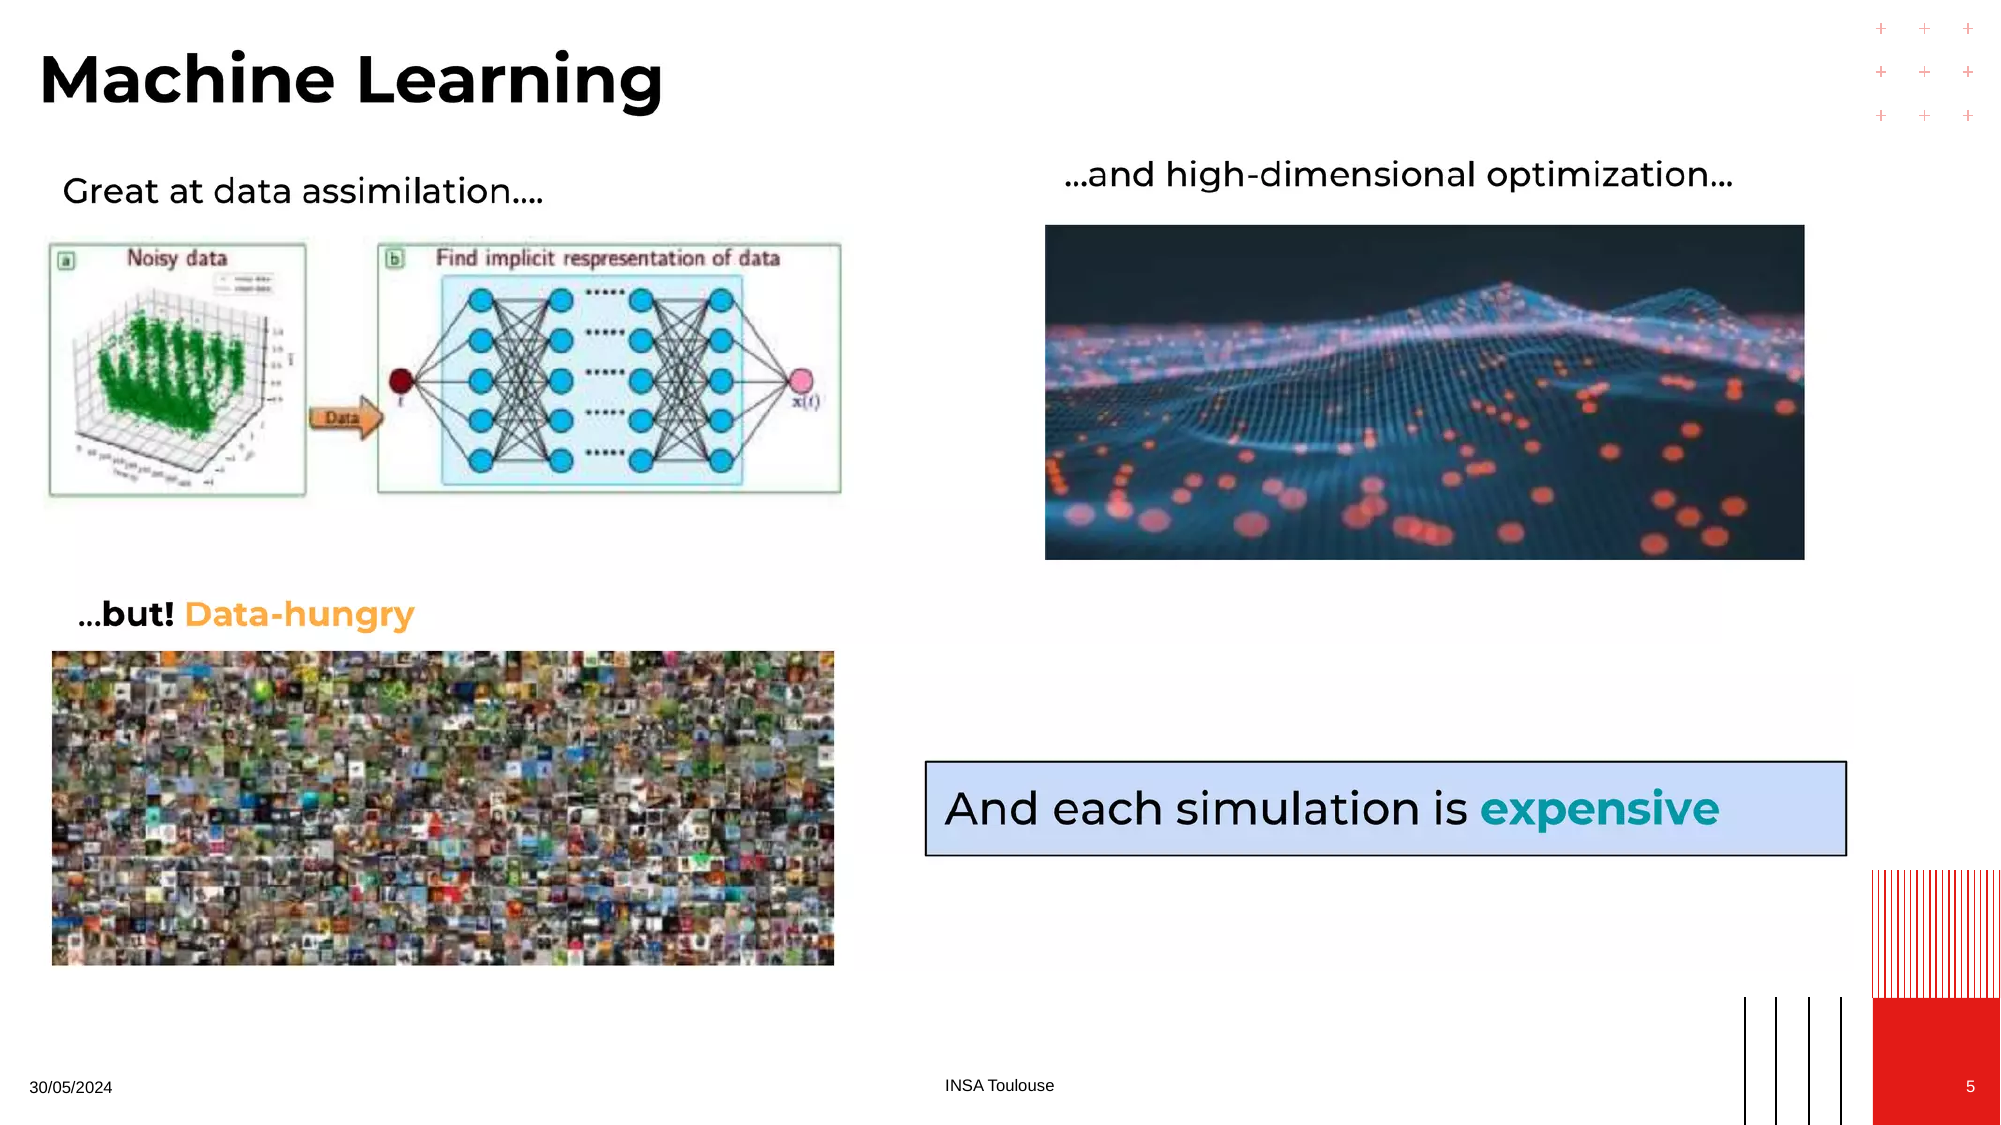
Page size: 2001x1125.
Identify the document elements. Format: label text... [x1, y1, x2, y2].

slide_number ‹#› [1531, 1065, 1982, 1106]
footer INSA Toulouse [662, 1064, 1338, 1105]
picture [0, 0, 1855, 971]
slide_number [23, 1066, 474, 1107]
